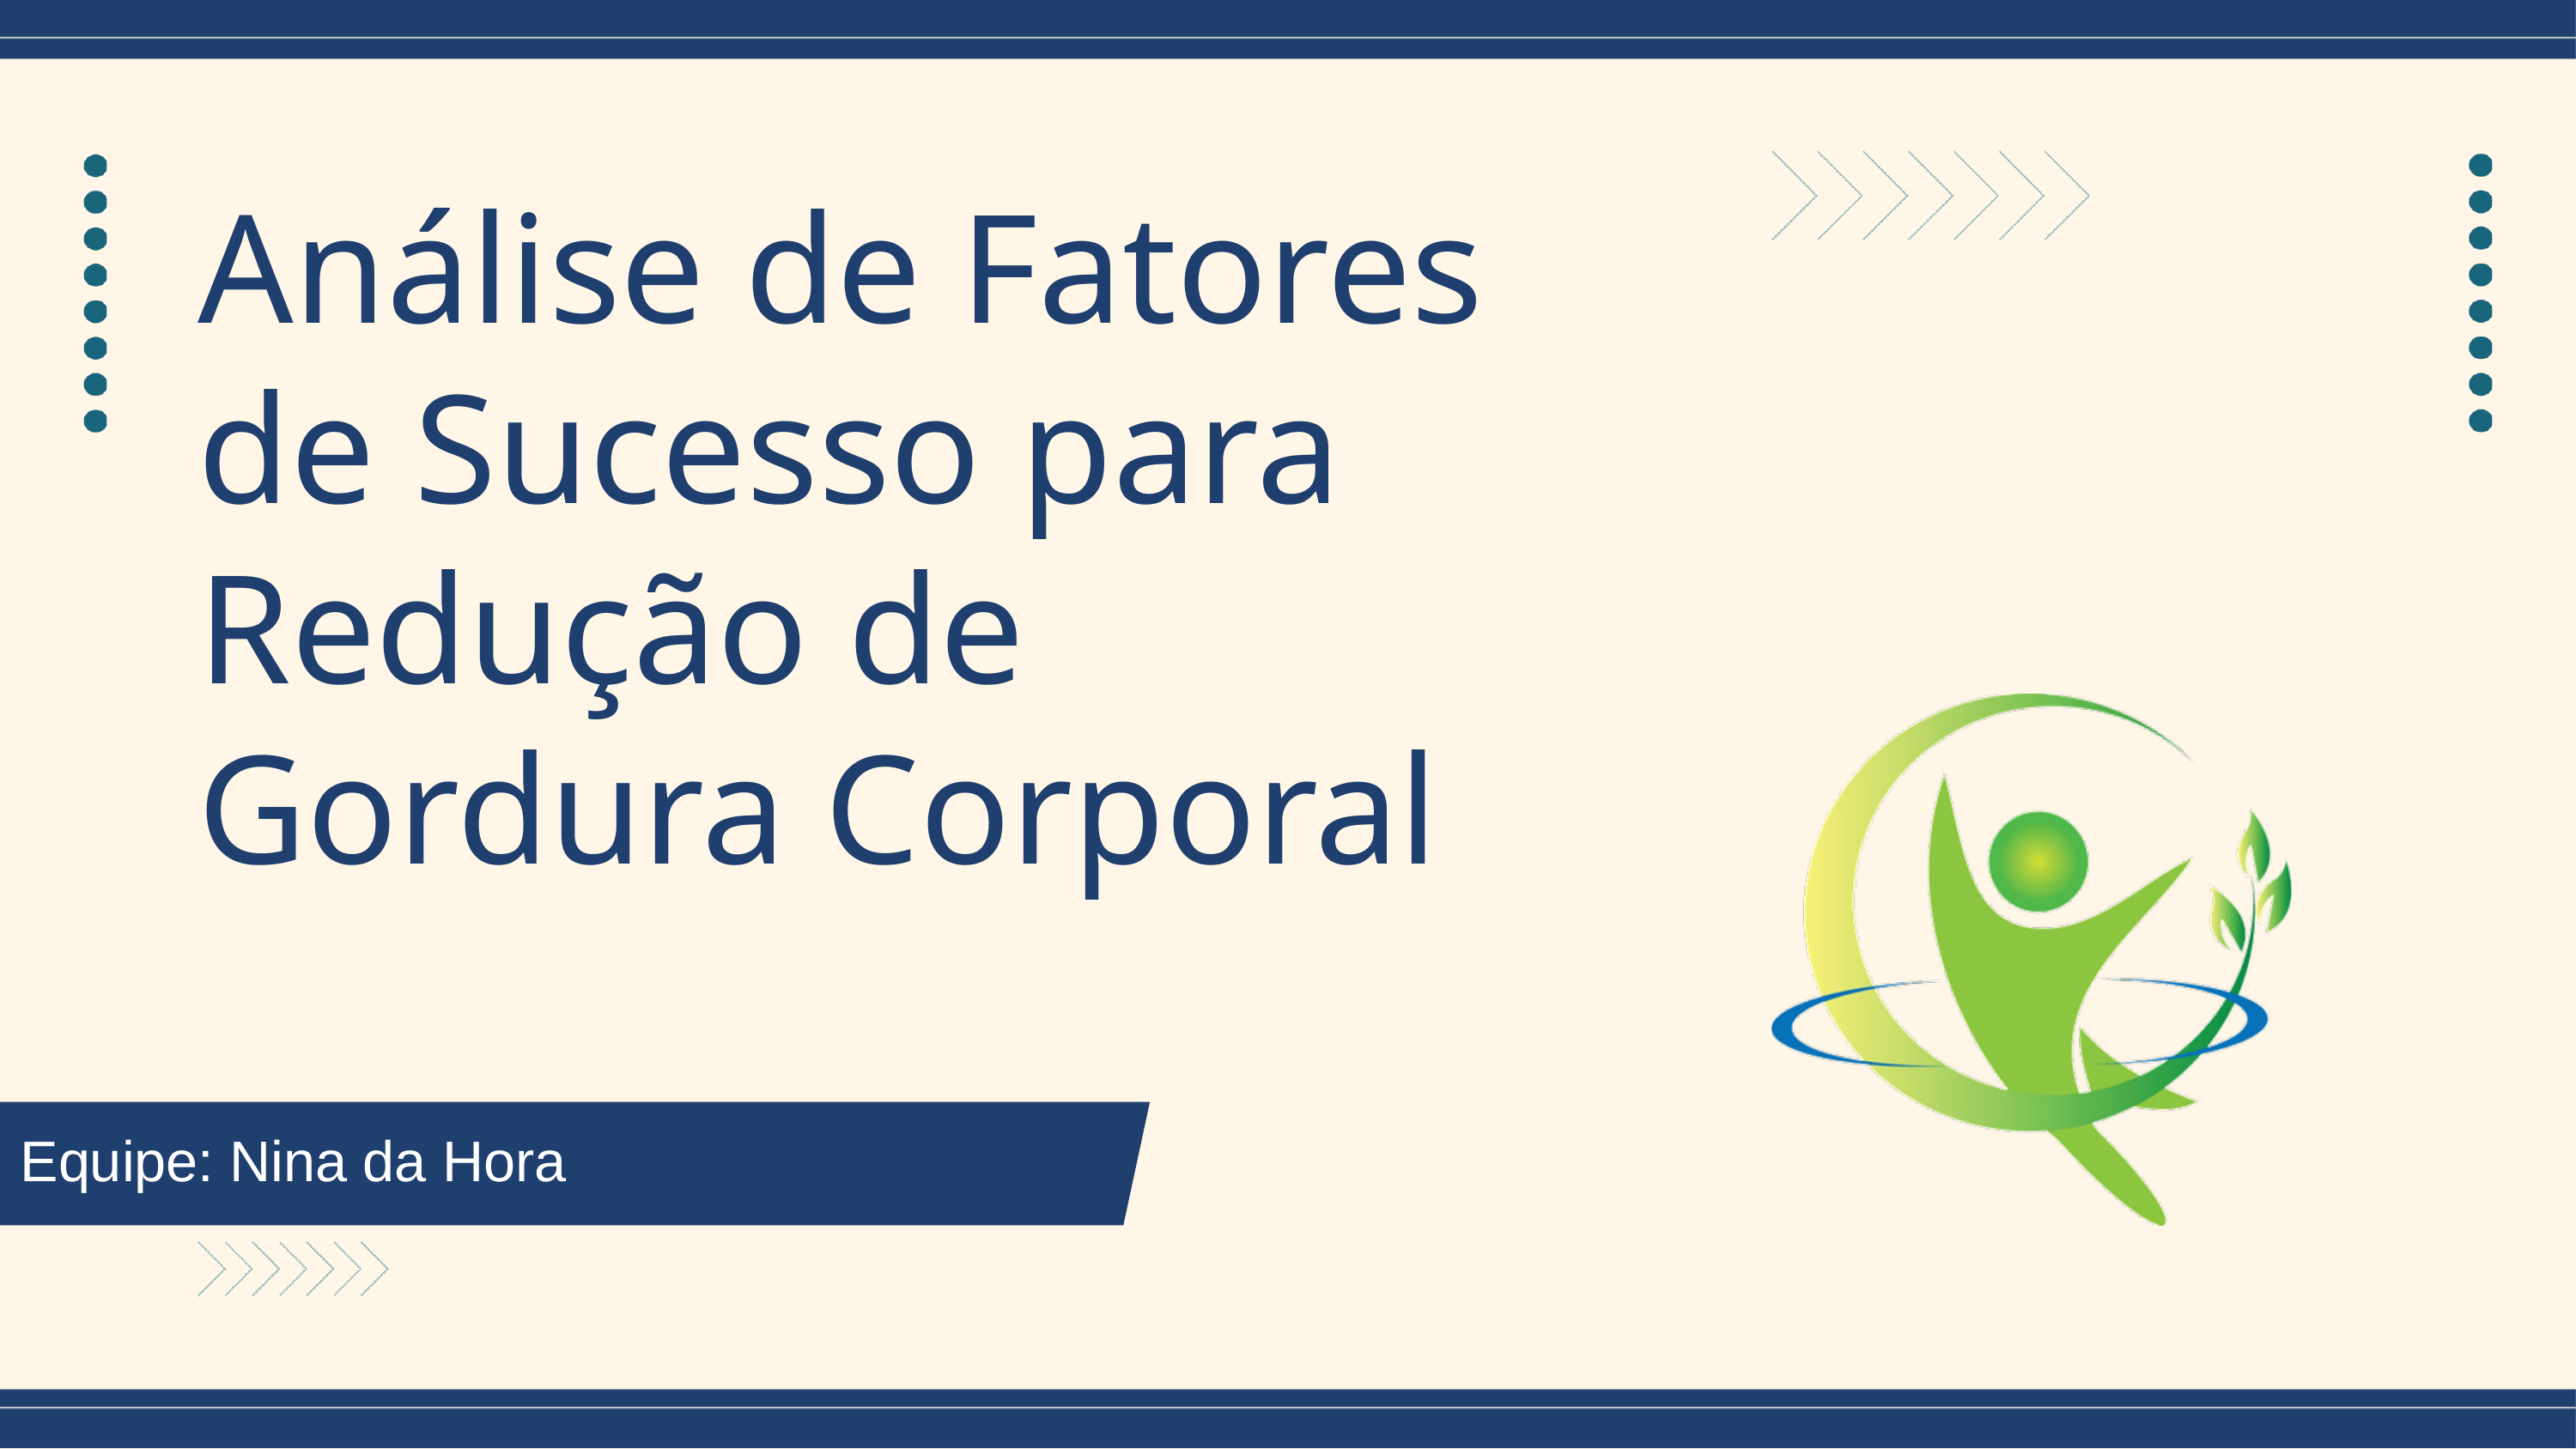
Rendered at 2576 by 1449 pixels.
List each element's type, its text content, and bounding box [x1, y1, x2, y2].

text_box [1771, 150, 2094, 245]
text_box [0, 1101, 1151, 1226]
text_box Equipe: Nina da Hora [20, 1124, 1170, 1262]
text_box [1771, 694, 2292, 1226]
text_box [0, 0, 2576, 1448]
text_box [83, 154, 107, 433]
text_box [197, 1241, 392, 1300]
text_box [2469, 151, 2493, 434]
text_box Análise de Fatores de Sucesso para Redução de Gordura Corporal [197, 173, 1646, 1075]
